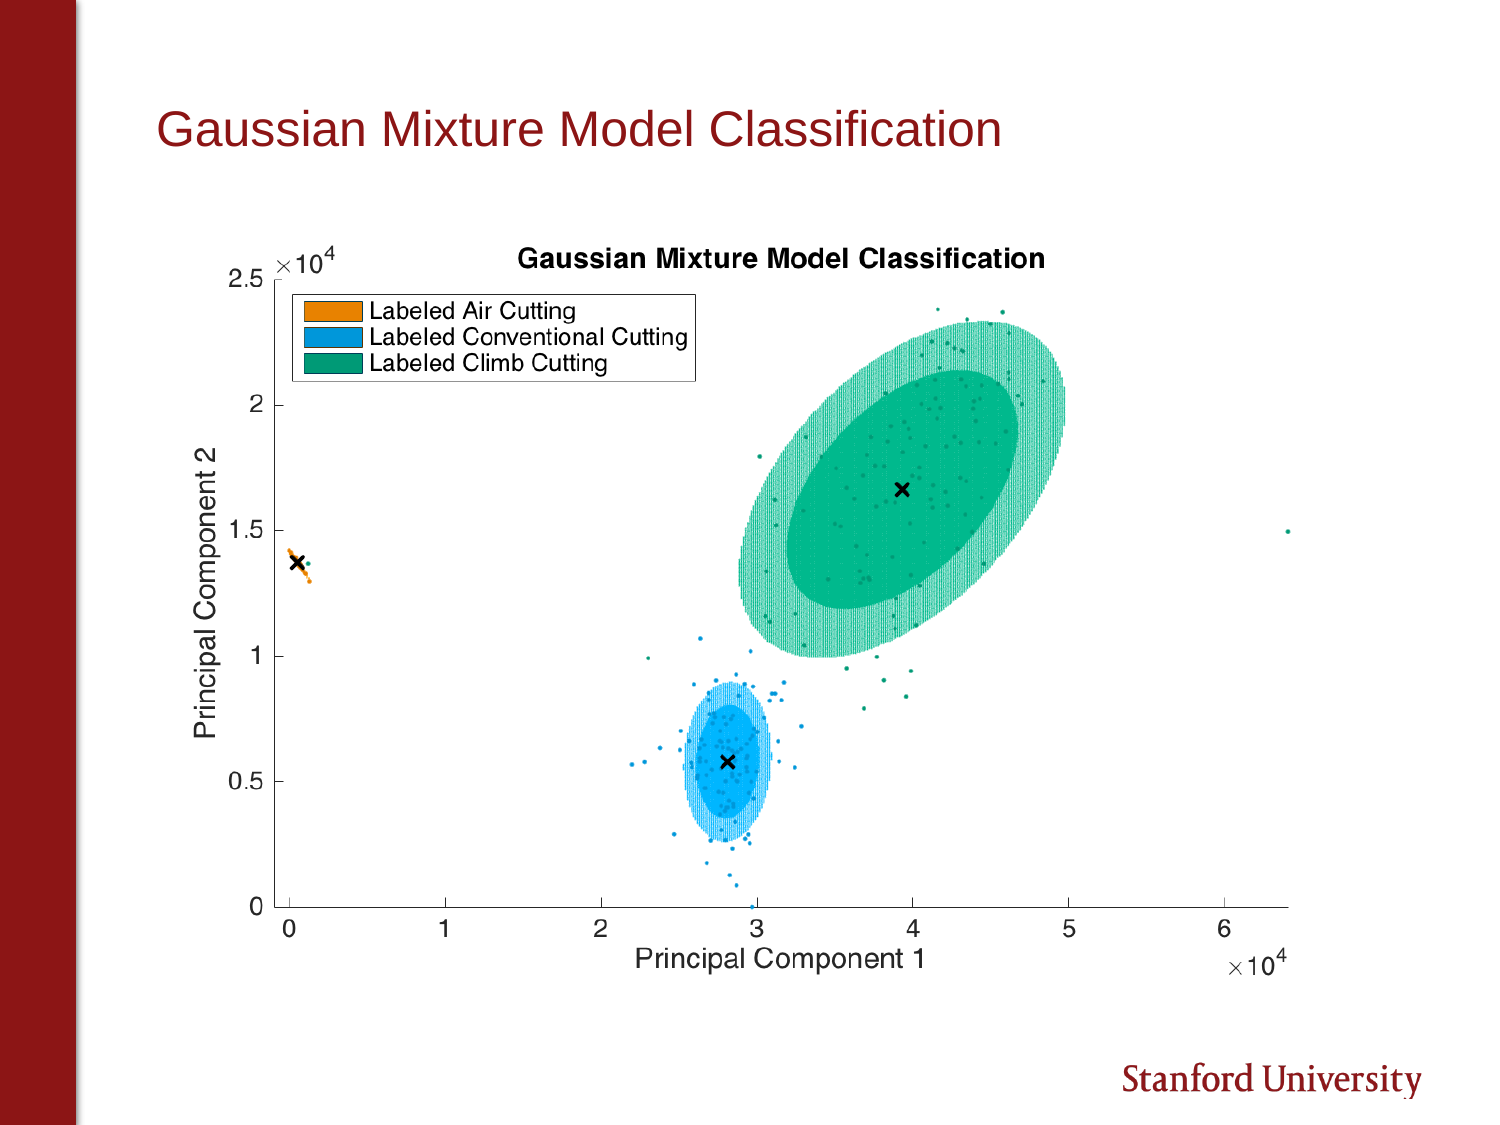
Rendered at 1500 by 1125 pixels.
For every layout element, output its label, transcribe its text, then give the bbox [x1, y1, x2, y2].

title Gaussian Mixture Model Classification [155, 78, 1421, 185]
picture [103, 221, 1412, 992]
